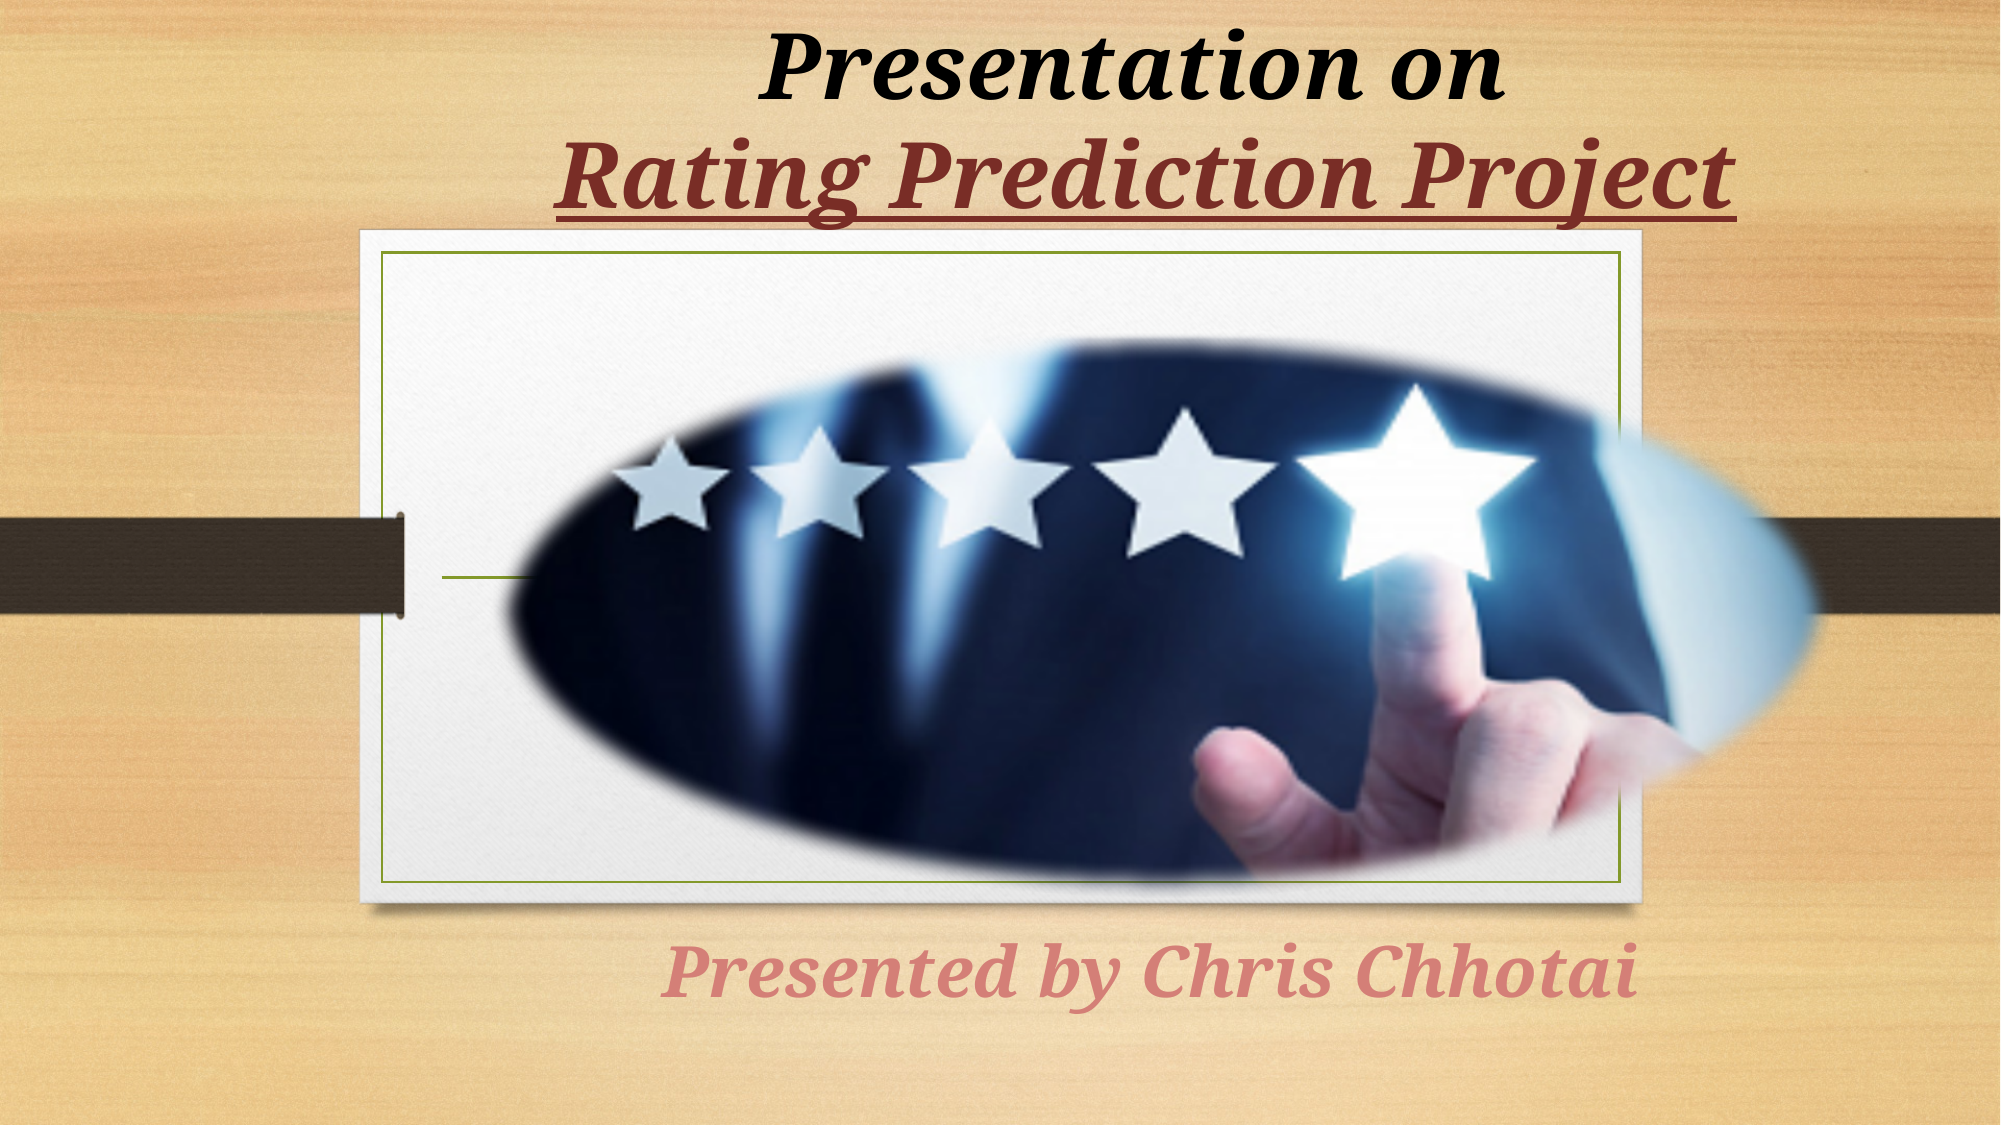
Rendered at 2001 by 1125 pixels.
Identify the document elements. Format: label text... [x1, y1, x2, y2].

text_box Presentation on Rating Prediction Project [292, 0, 2000, 235]
text_box Presented by Chris Chhotai [647, 919, 1655, 1104]
picture [0, 0, 2001, 1125]
